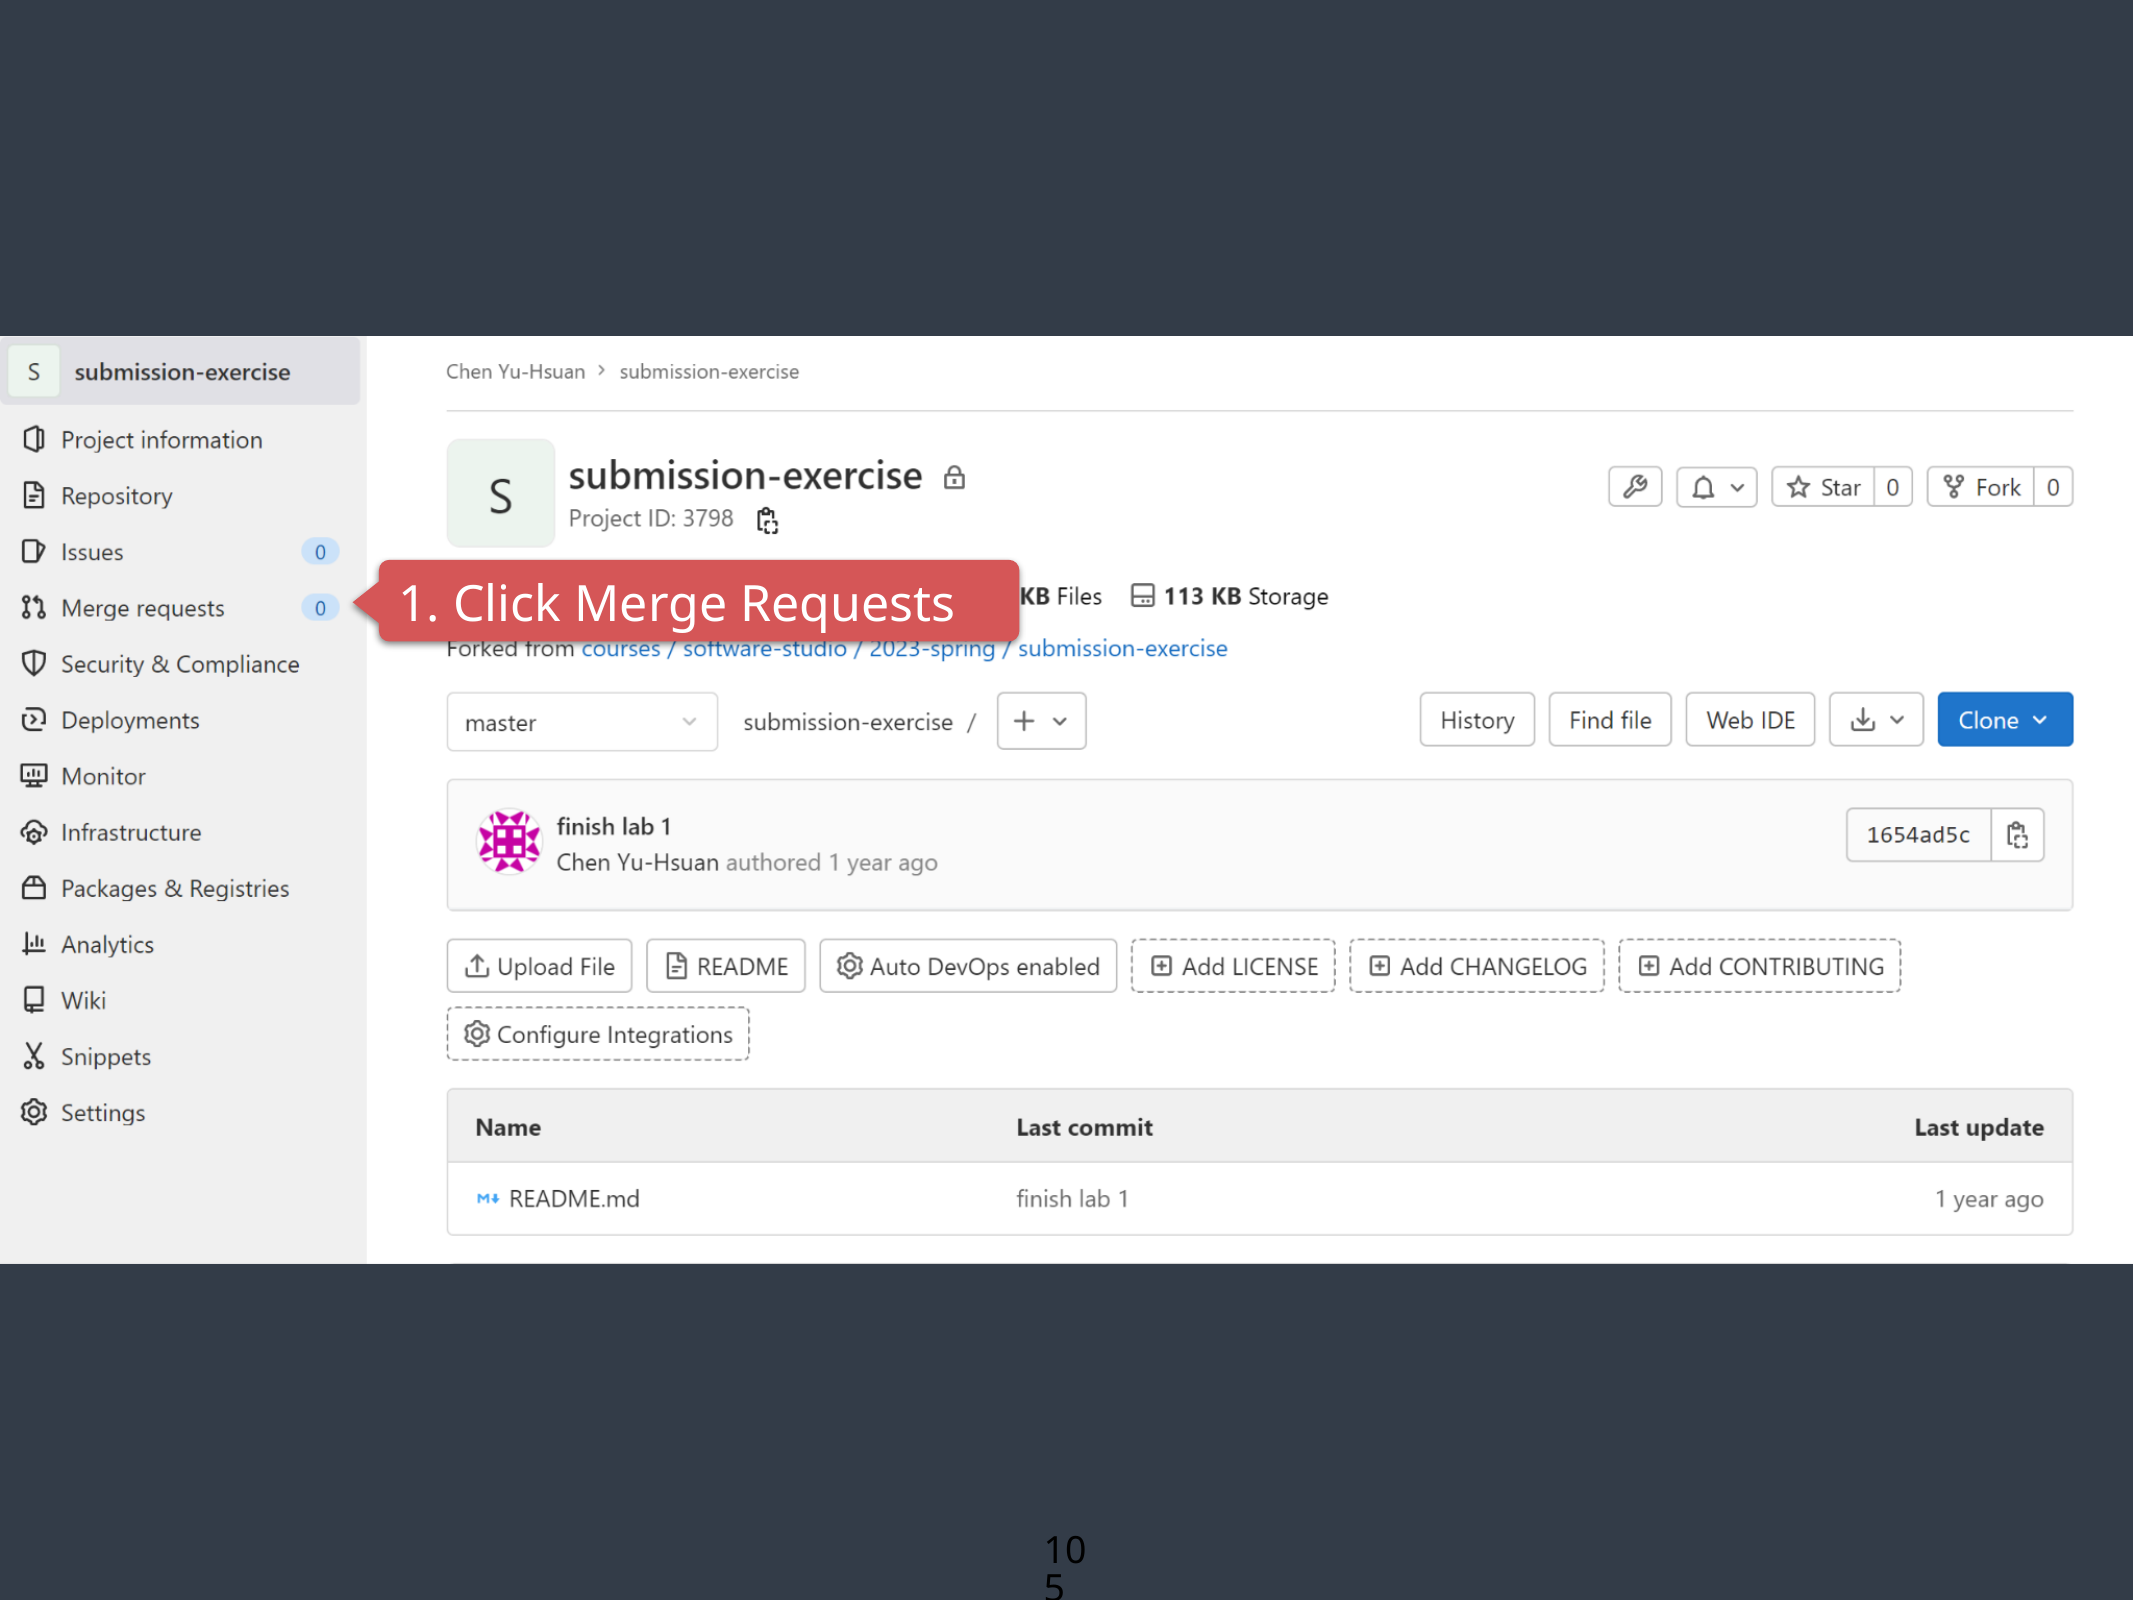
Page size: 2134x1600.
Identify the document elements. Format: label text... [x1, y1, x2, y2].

picture [0, 336, 2134, 1264]
slide_number 105 [1035, 1517, 1096, 1600]
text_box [352, 559, 1020, 642]
